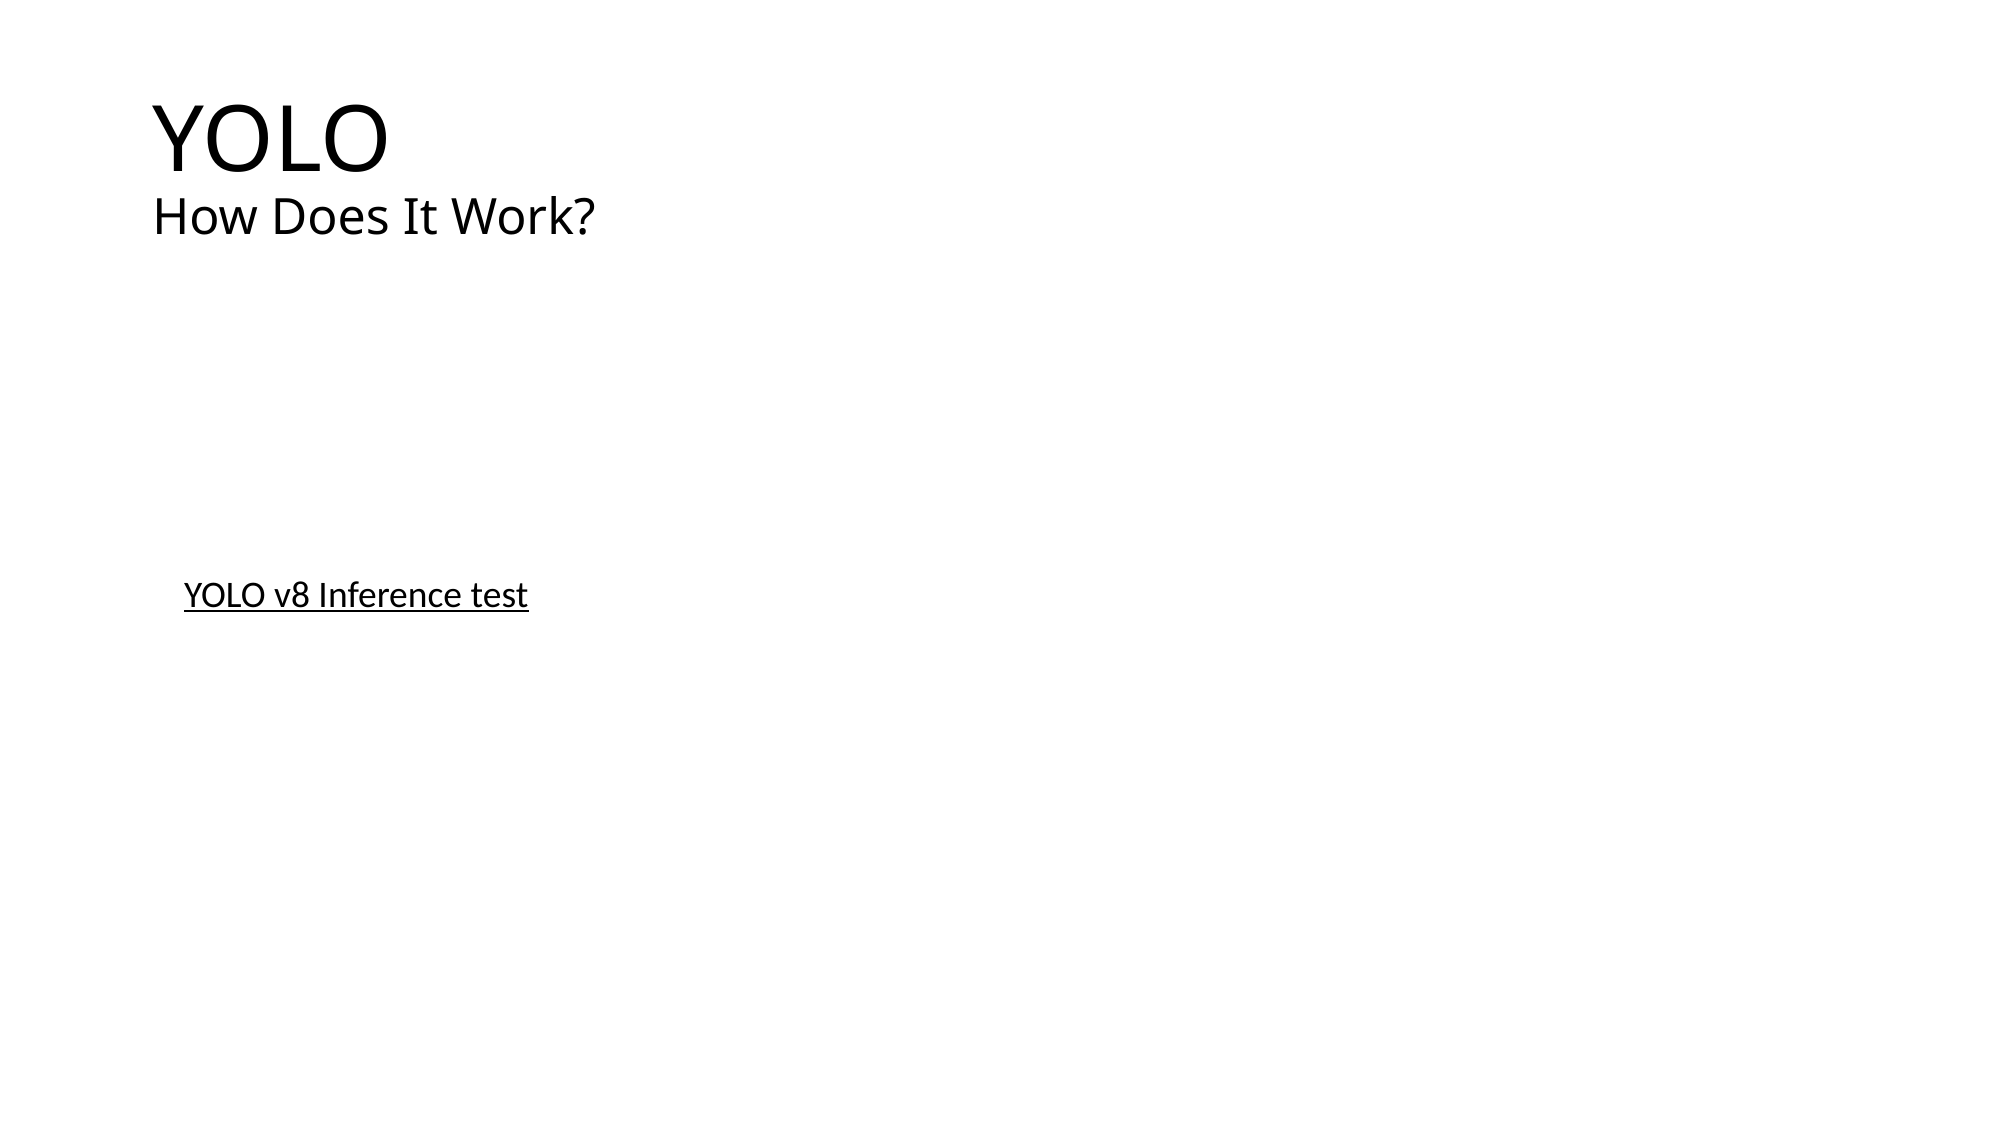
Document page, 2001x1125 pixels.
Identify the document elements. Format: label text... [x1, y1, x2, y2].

title YOLO How Does It Work? [137, 59, 1863, 278]
text_box YOLO v8 Inference test [169, 562, 1831, 623]
